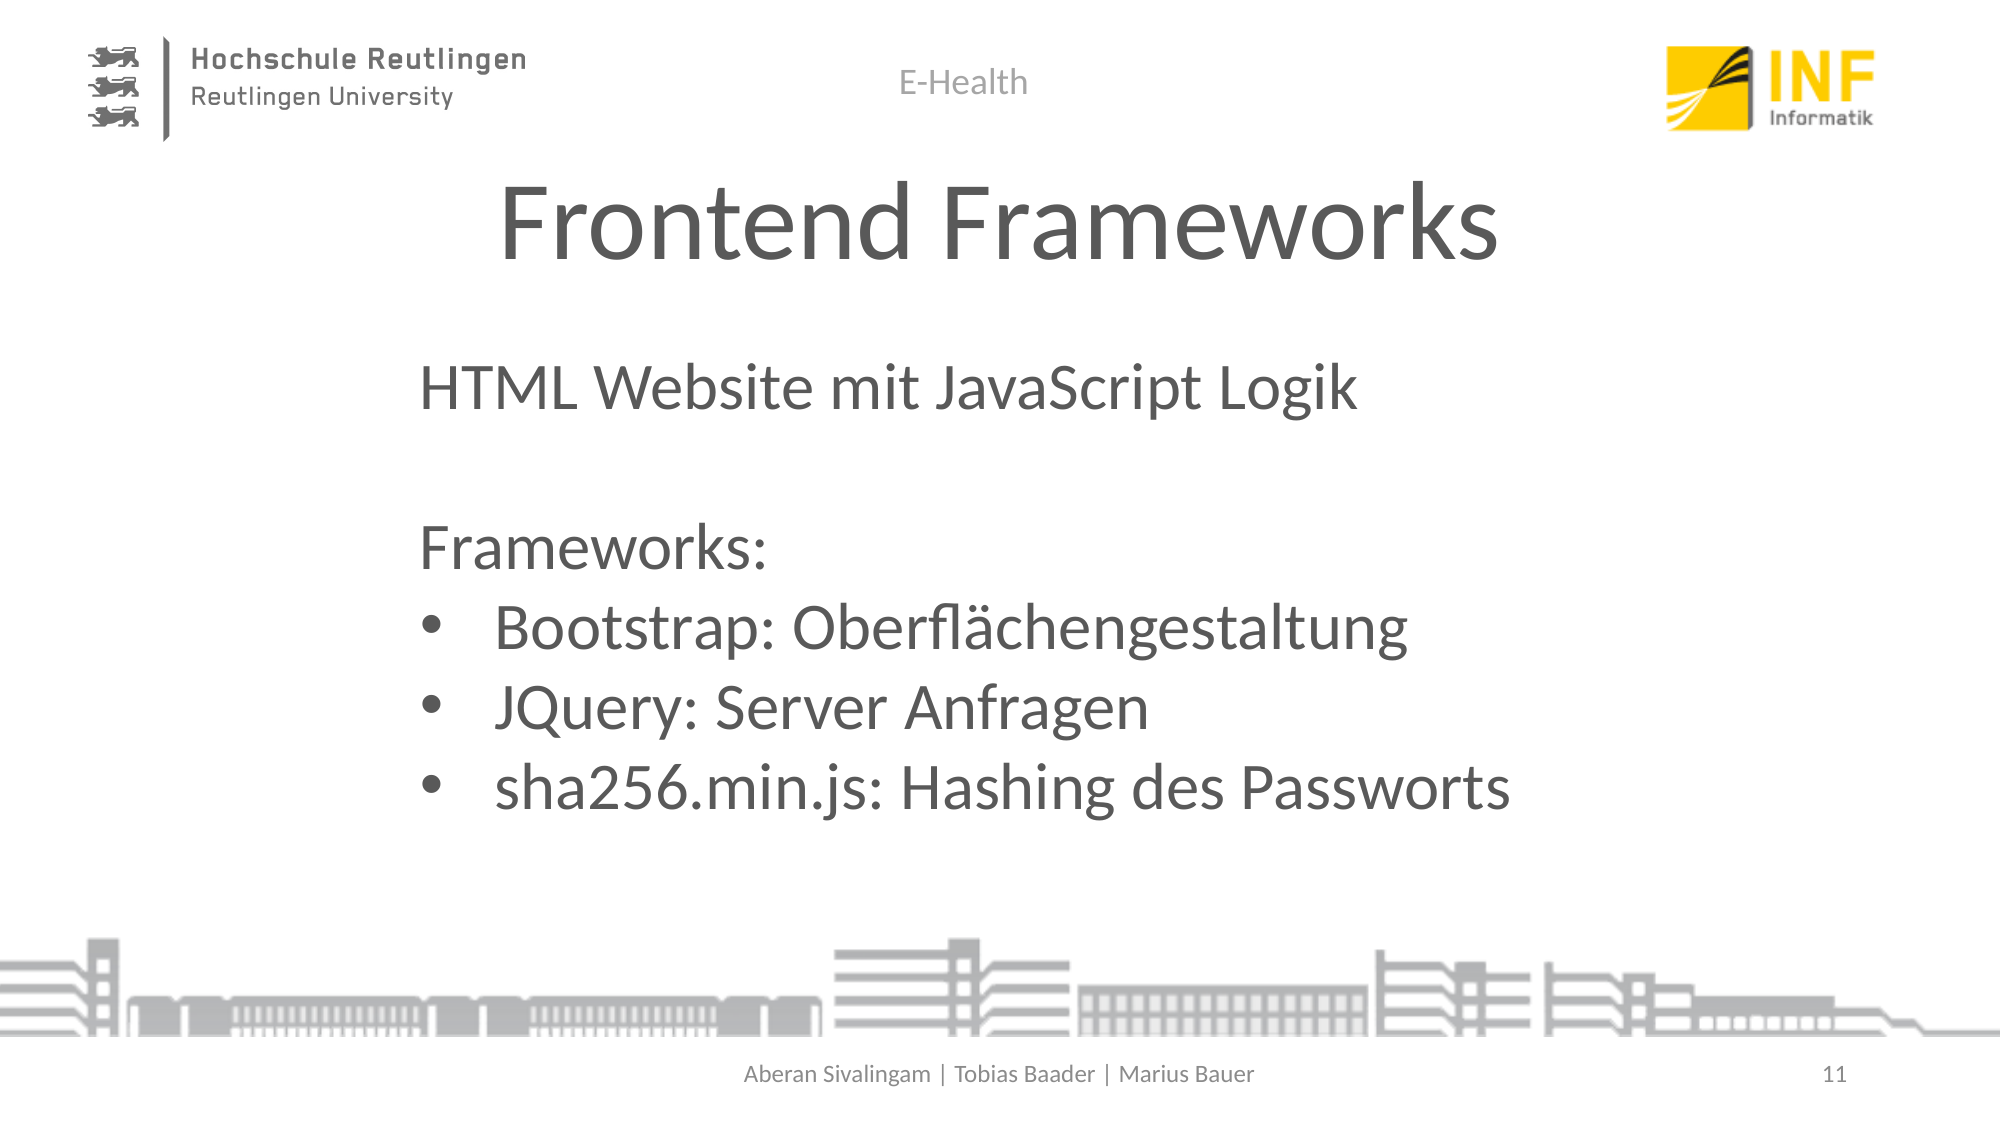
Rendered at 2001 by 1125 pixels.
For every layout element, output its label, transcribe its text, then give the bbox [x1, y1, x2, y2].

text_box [0, 36, 2000, 1037]
footer Aberan Sivalingam | Tobias Baader | Marius Bauer [662, 1042, 1338, 1103]
slide_number 11 [1412, 1042, 1863, 1103]
